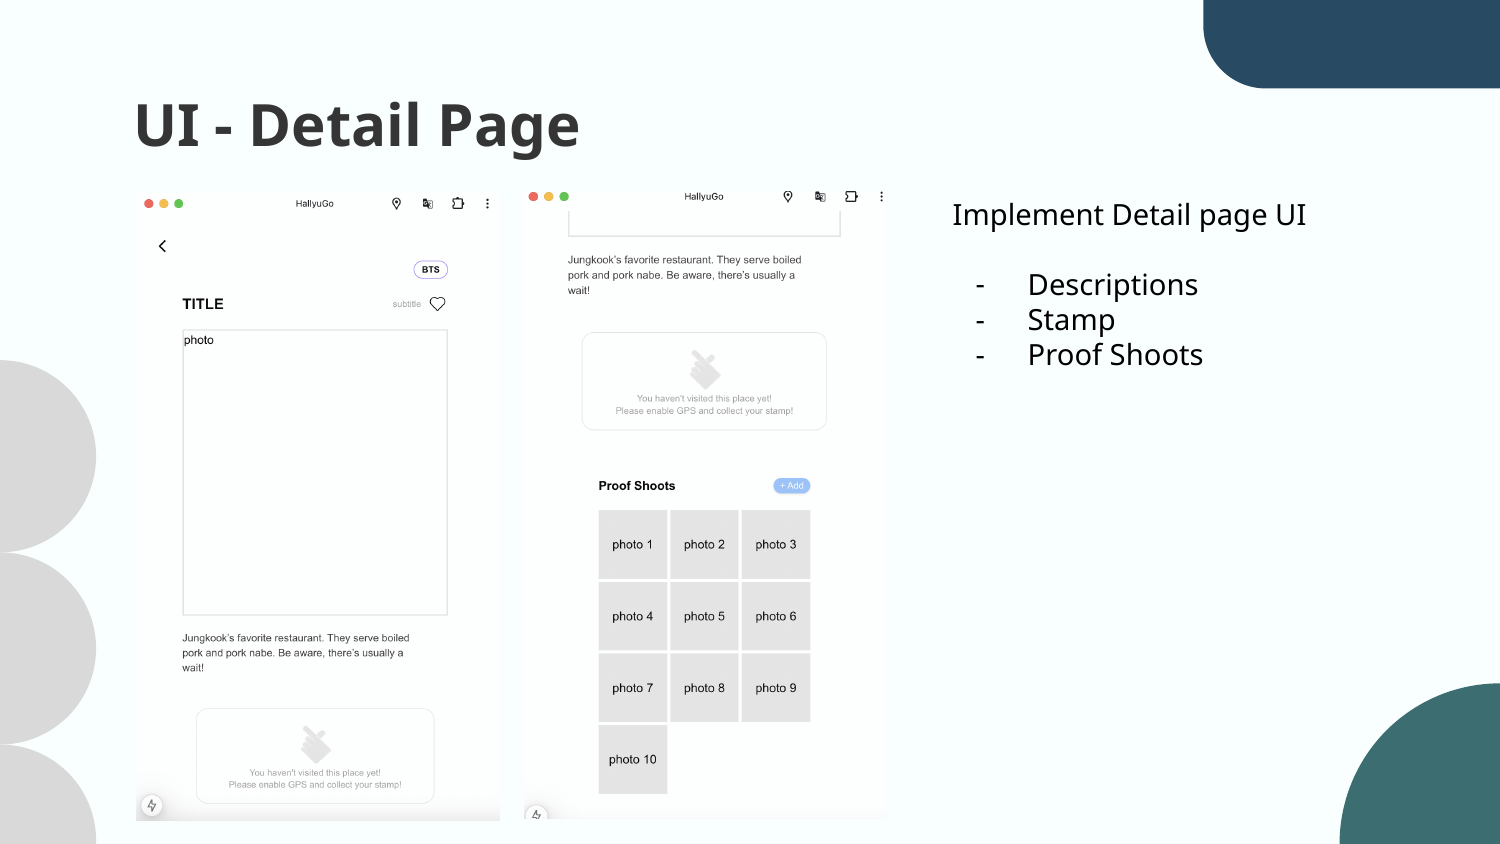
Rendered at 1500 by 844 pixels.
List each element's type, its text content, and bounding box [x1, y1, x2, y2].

title UI - Detail Page [118, 72, 1382, 167]
picture [523, 191, 887, 819]
text_box Implement Detail page UI Descriptions Stamp Proof Shoots [937, 181, 1459, 387]
picture [135, 193, 500, 821]
